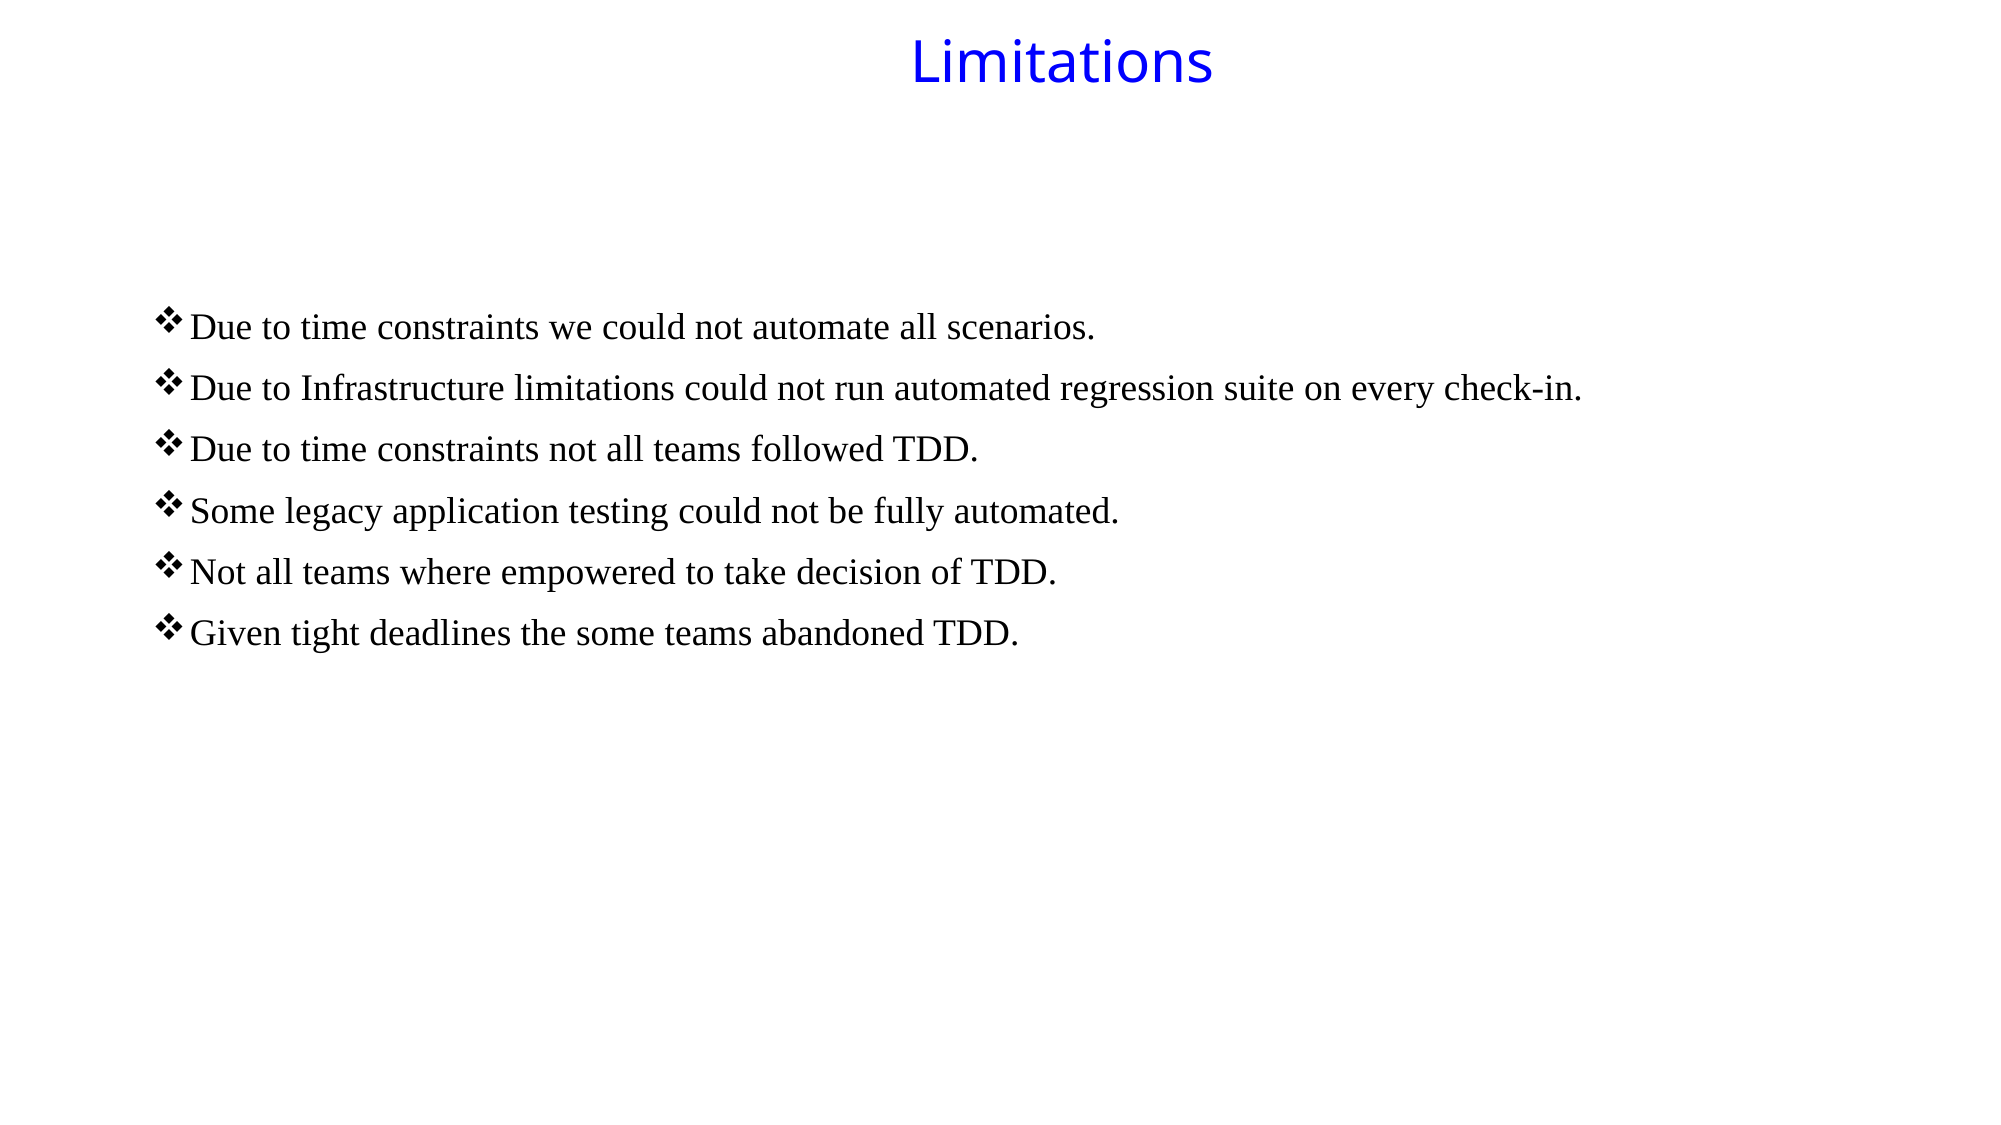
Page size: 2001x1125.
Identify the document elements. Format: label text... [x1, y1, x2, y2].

list Due to time constraints we could not automate all scenarios. Due to Infrastructure limitations could not run automated regression suite on every check-in. Due to time constraints not all teams followed TDD. Some legacy application testing could not be fully automated. Not all teams where empowered to take decision of TDD. Given tight deadlines the some teams abandoned TDD. [137, 299, 1863, 1014]
title Limitations [562, 24, 1563, 130]
